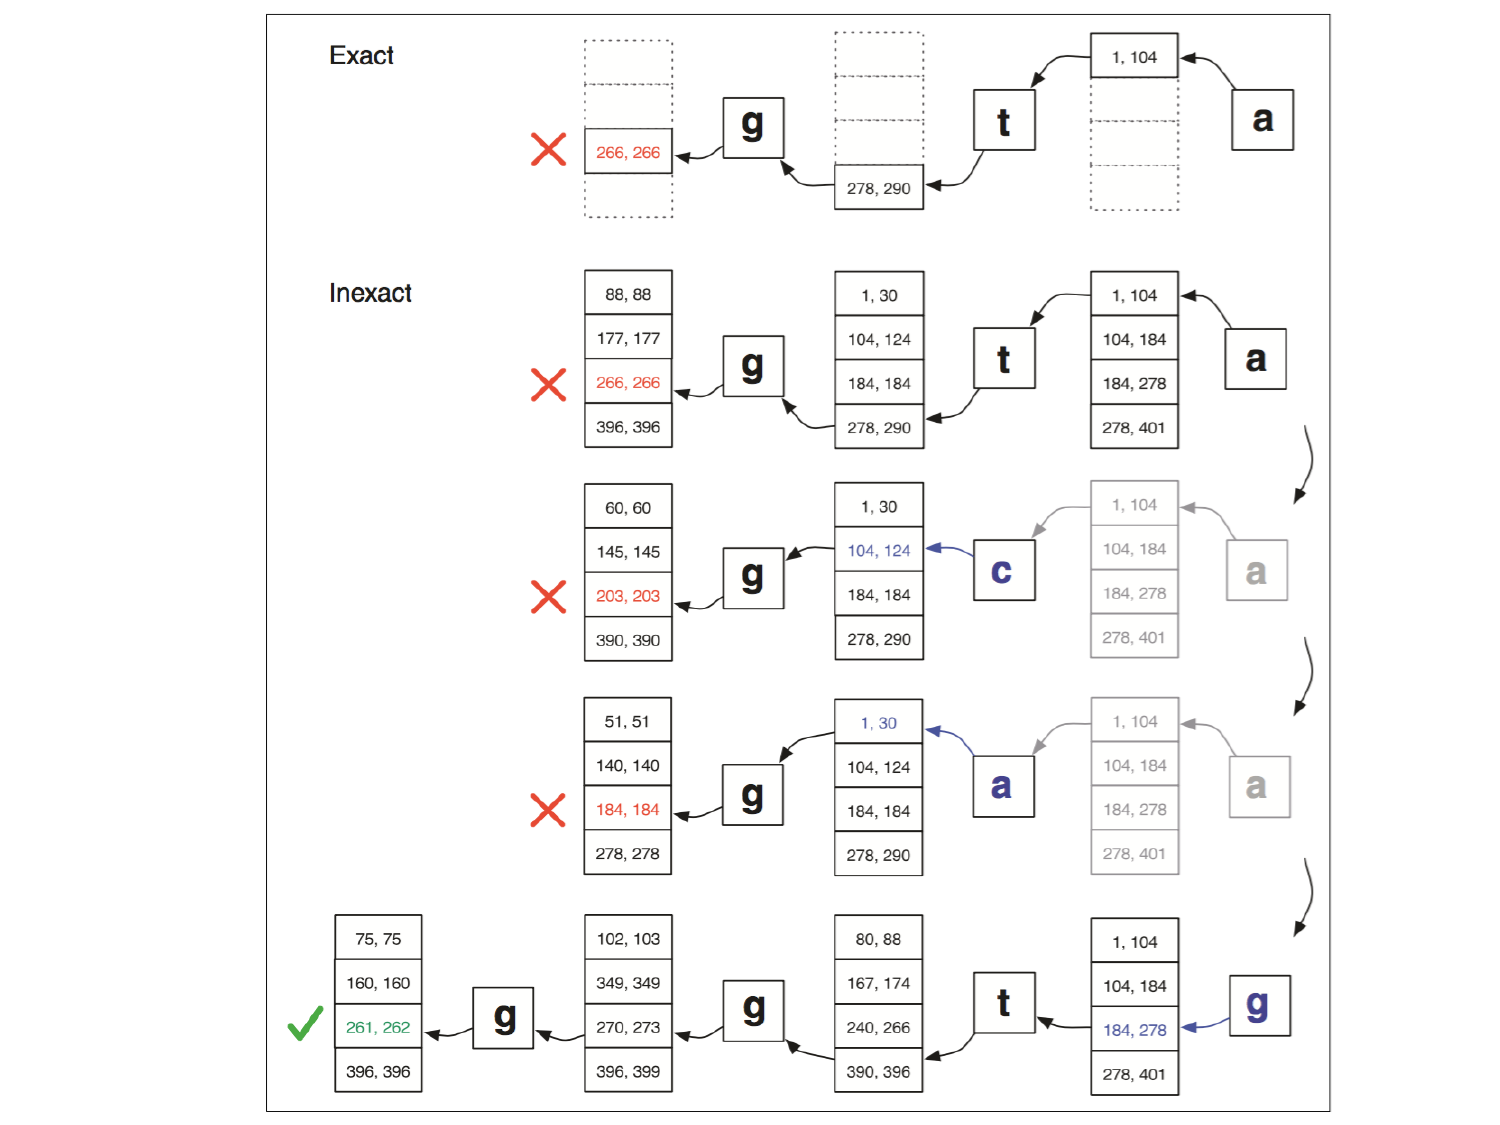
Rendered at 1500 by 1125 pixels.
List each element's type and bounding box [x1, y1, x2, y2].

picture [244, 0, 1369, 1125]
